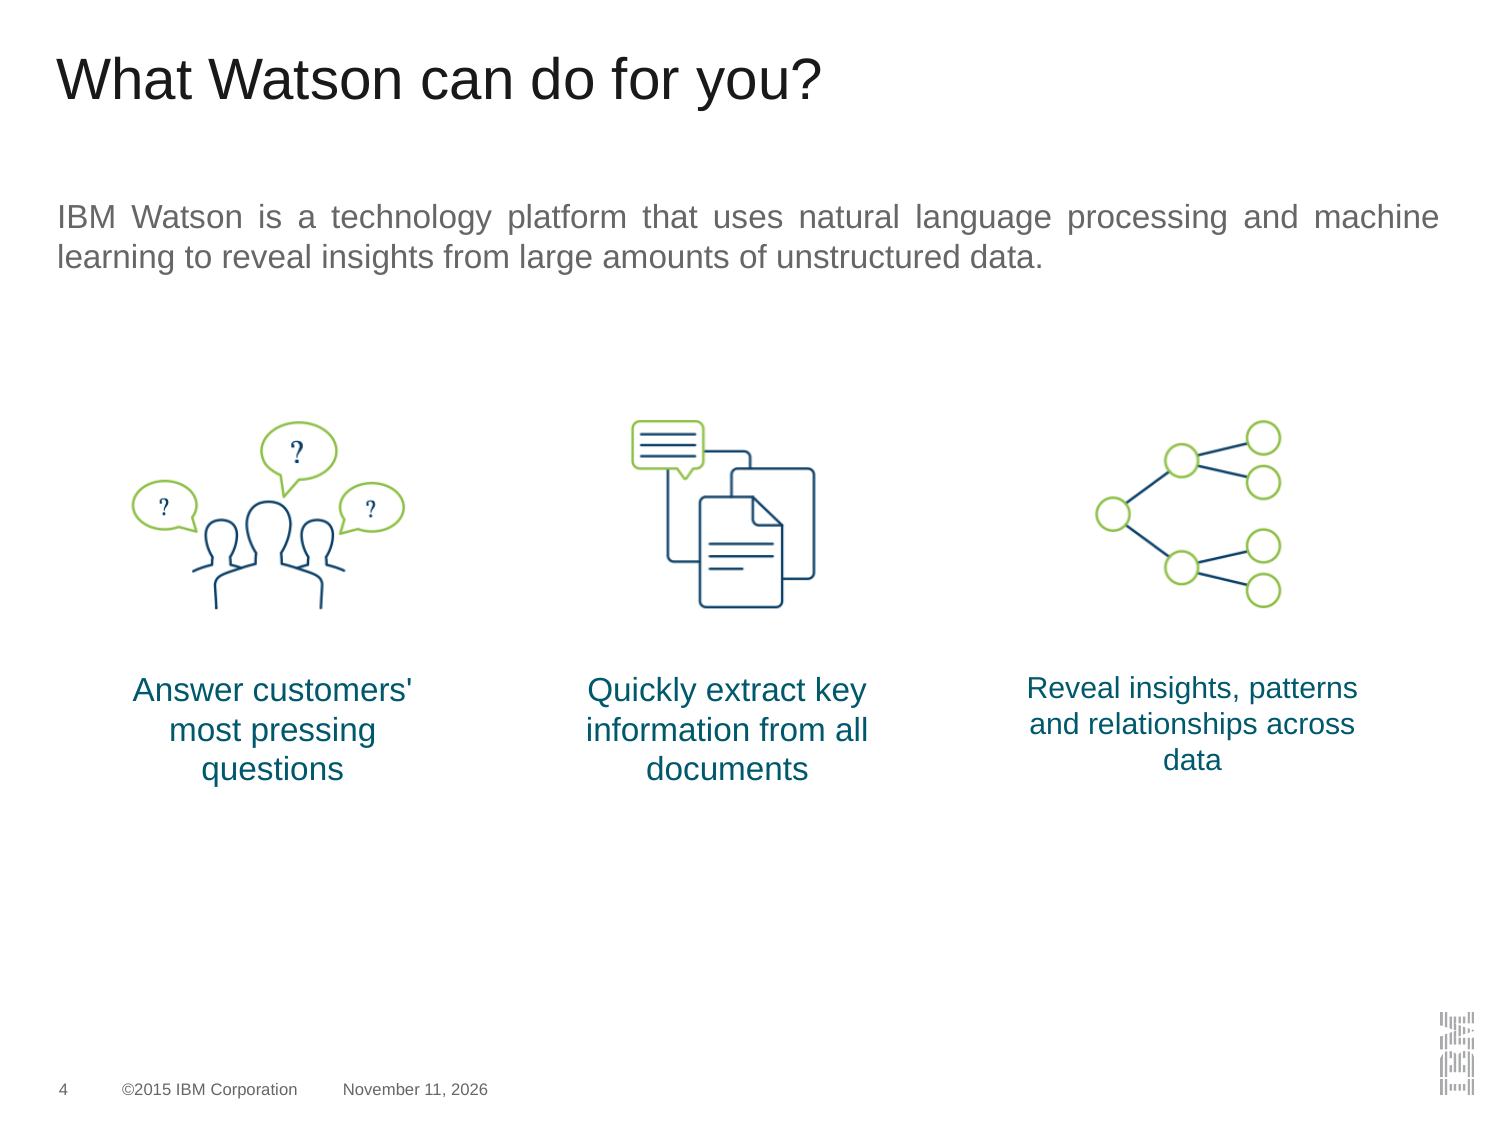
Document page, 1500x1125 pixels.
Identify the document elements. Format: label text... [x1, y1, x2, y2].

picture [95, 391, 451, 627]
list IBM Watson is a technology platform that uses natural language processing and machine learning to reveal insights from large amounts of unstructured data. [56, 195, 1443, 331]
text_box Quickly extract key information from all documents [554, 667, 900, 803]
text_box Reveal insights, patterns and relationships across data [1019, 667, 1365, 803]
text_box Answer customers' most pressing questions [100, 667, 446, 803]
picture [610, 396, 845, 622]
title What Watson can do for you? [56, 49, 1441, 200]
picture [1067, 390, 1318, 629]
picture [1440, 1012, 1474, 1095]
